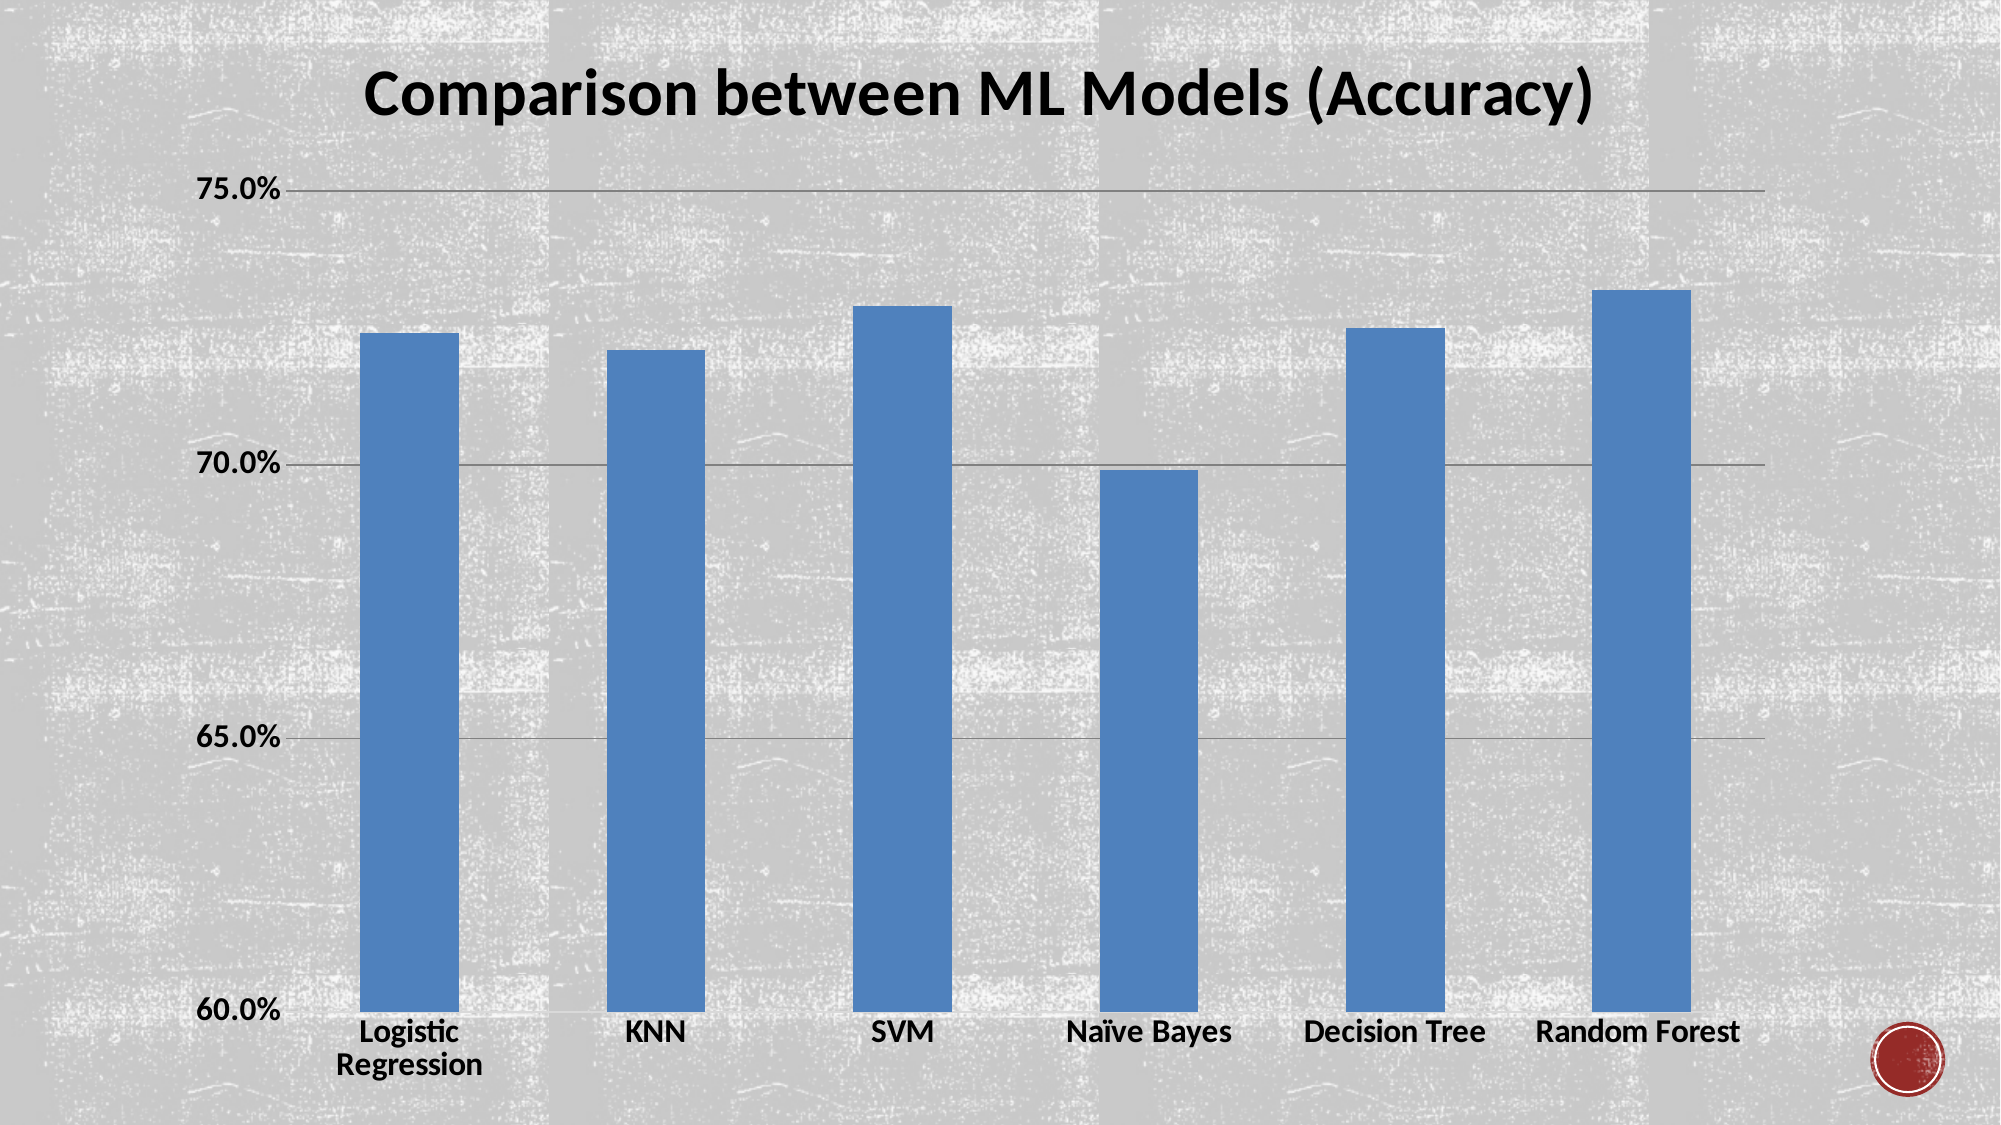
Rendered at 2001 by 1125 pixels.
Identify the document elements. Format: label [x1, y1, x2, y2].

chart [167, 20, 1795, 1103]
